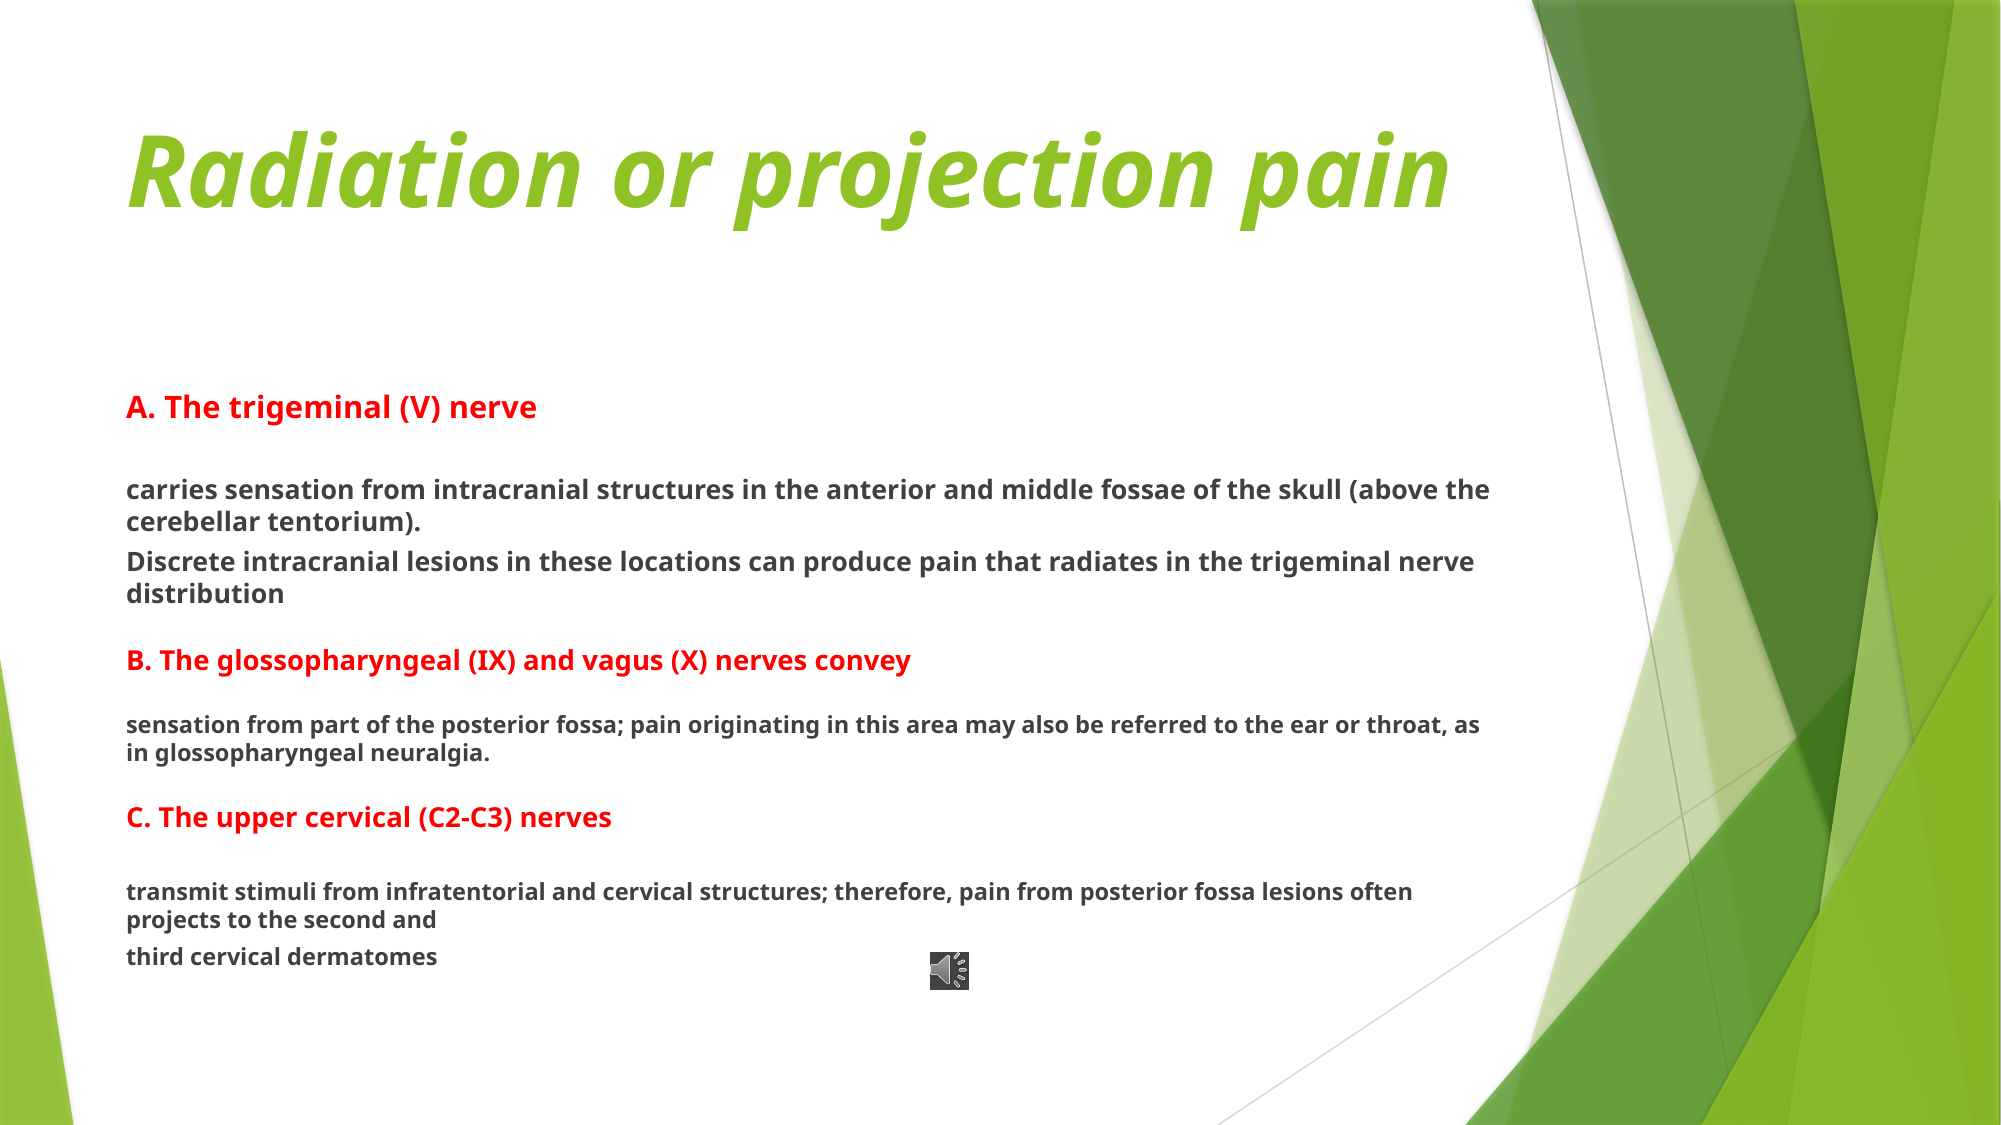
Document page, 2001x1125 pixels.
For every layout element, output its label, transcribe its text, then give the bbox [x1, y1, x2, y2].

list A. The trigeminal (V) nerve carries sensation from intracranial structures in the anterior and middle fossae of the skull (above the cerebellar tentorium). Discrete intracranial lesions in these locations can produce pain that radiates in the trigeminal nerve distribution B. The glossopharyngeal (IX) and vagus (X) nerves convey sensation from part of the posterior fossa; pain originating in this area may also be referred to the ear or throat, as in glossopharyngeal neuralgia. C. The upper cervical (C2-C3) nerves transmit stimuli from infratentorial and cervical structures; therefore, pain from posterior fossa lesions often projects to the second and third cervical dermatomes [111, 354, 1522, 992]
title Radiation or projection pain [111, 99, 1522, 317]
picture [928, 950, 970, 992]
